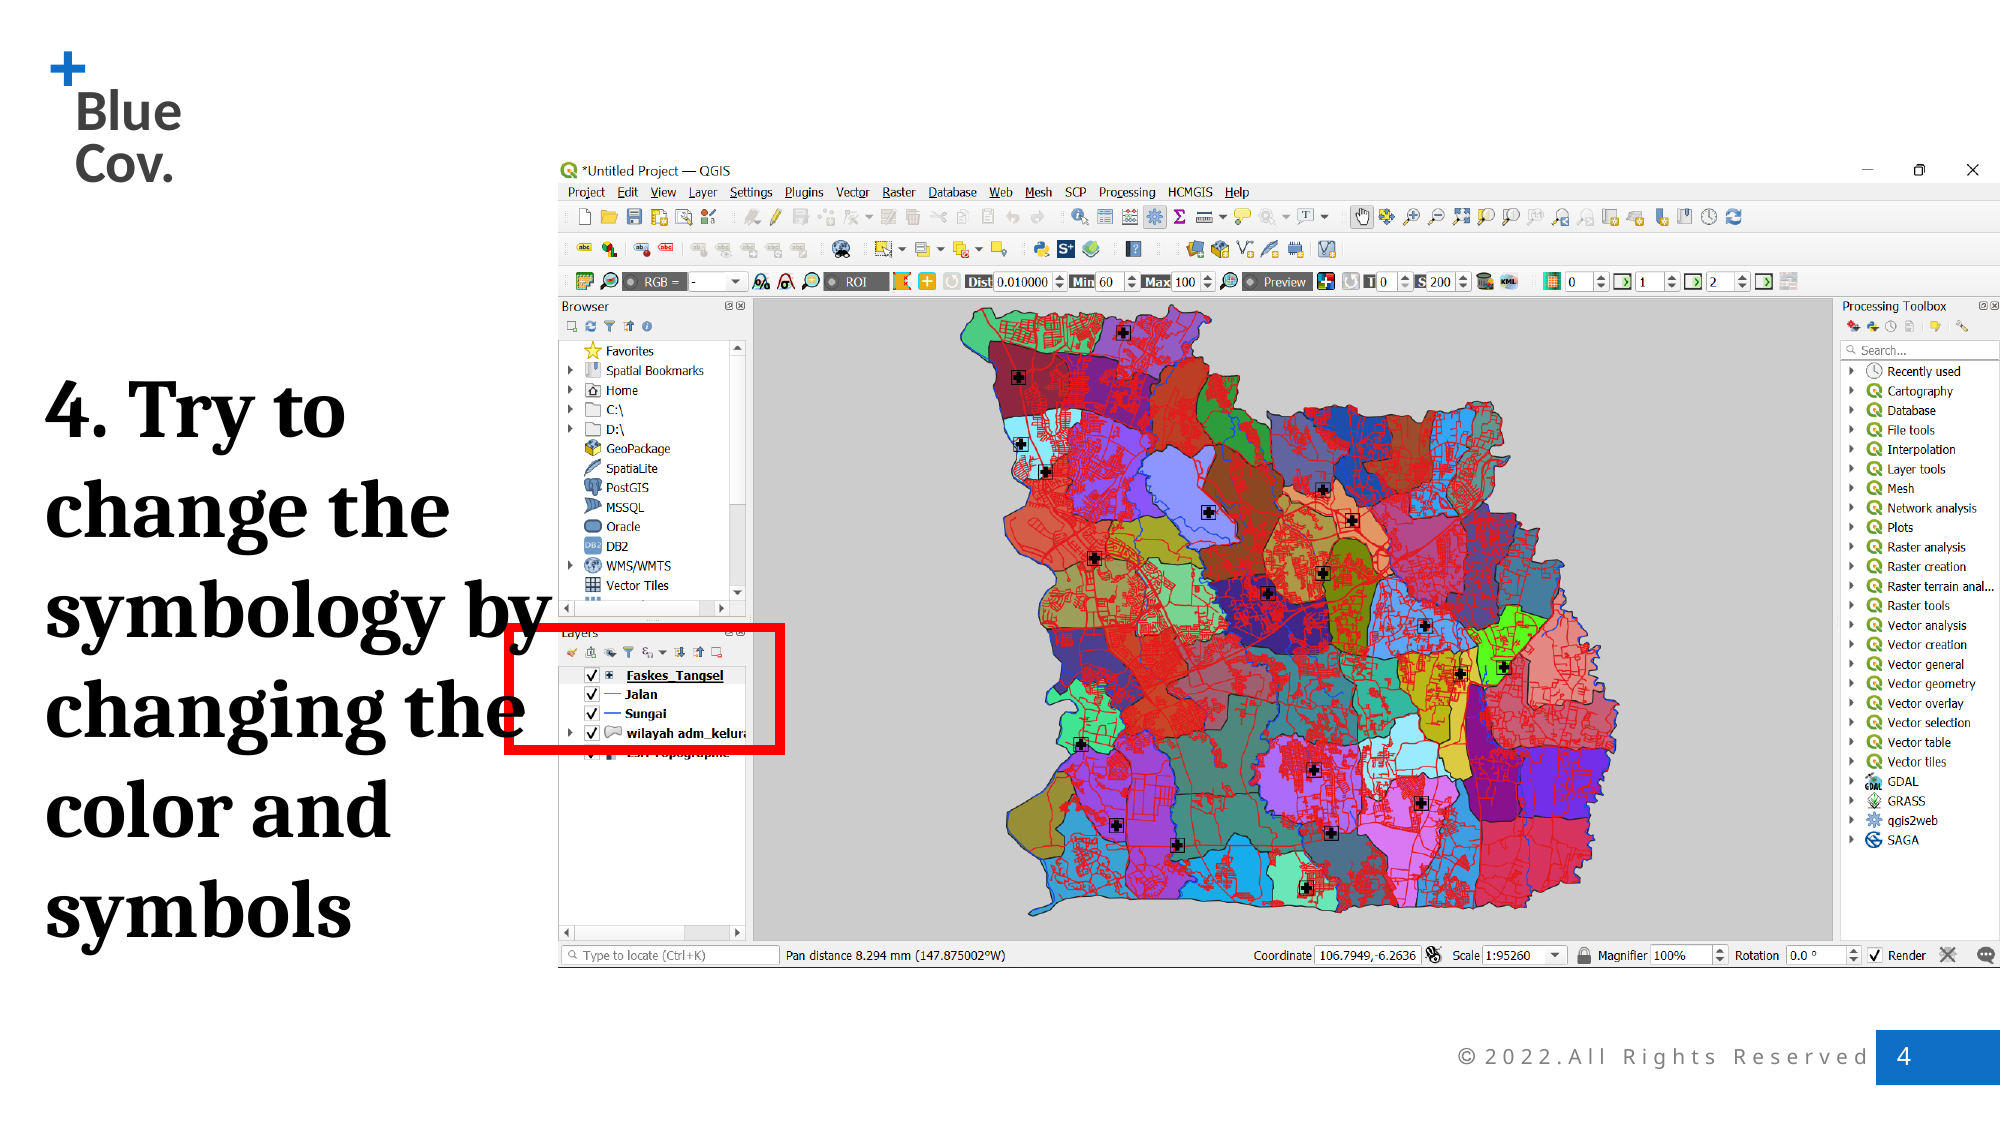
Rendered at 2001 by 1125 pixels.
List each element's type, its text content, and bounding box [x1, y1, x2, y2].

picture [558, 157, 2000, 968]
text_box 4. Try to change the symbology by changing the color and symbols [30, 346, 558, 962]
